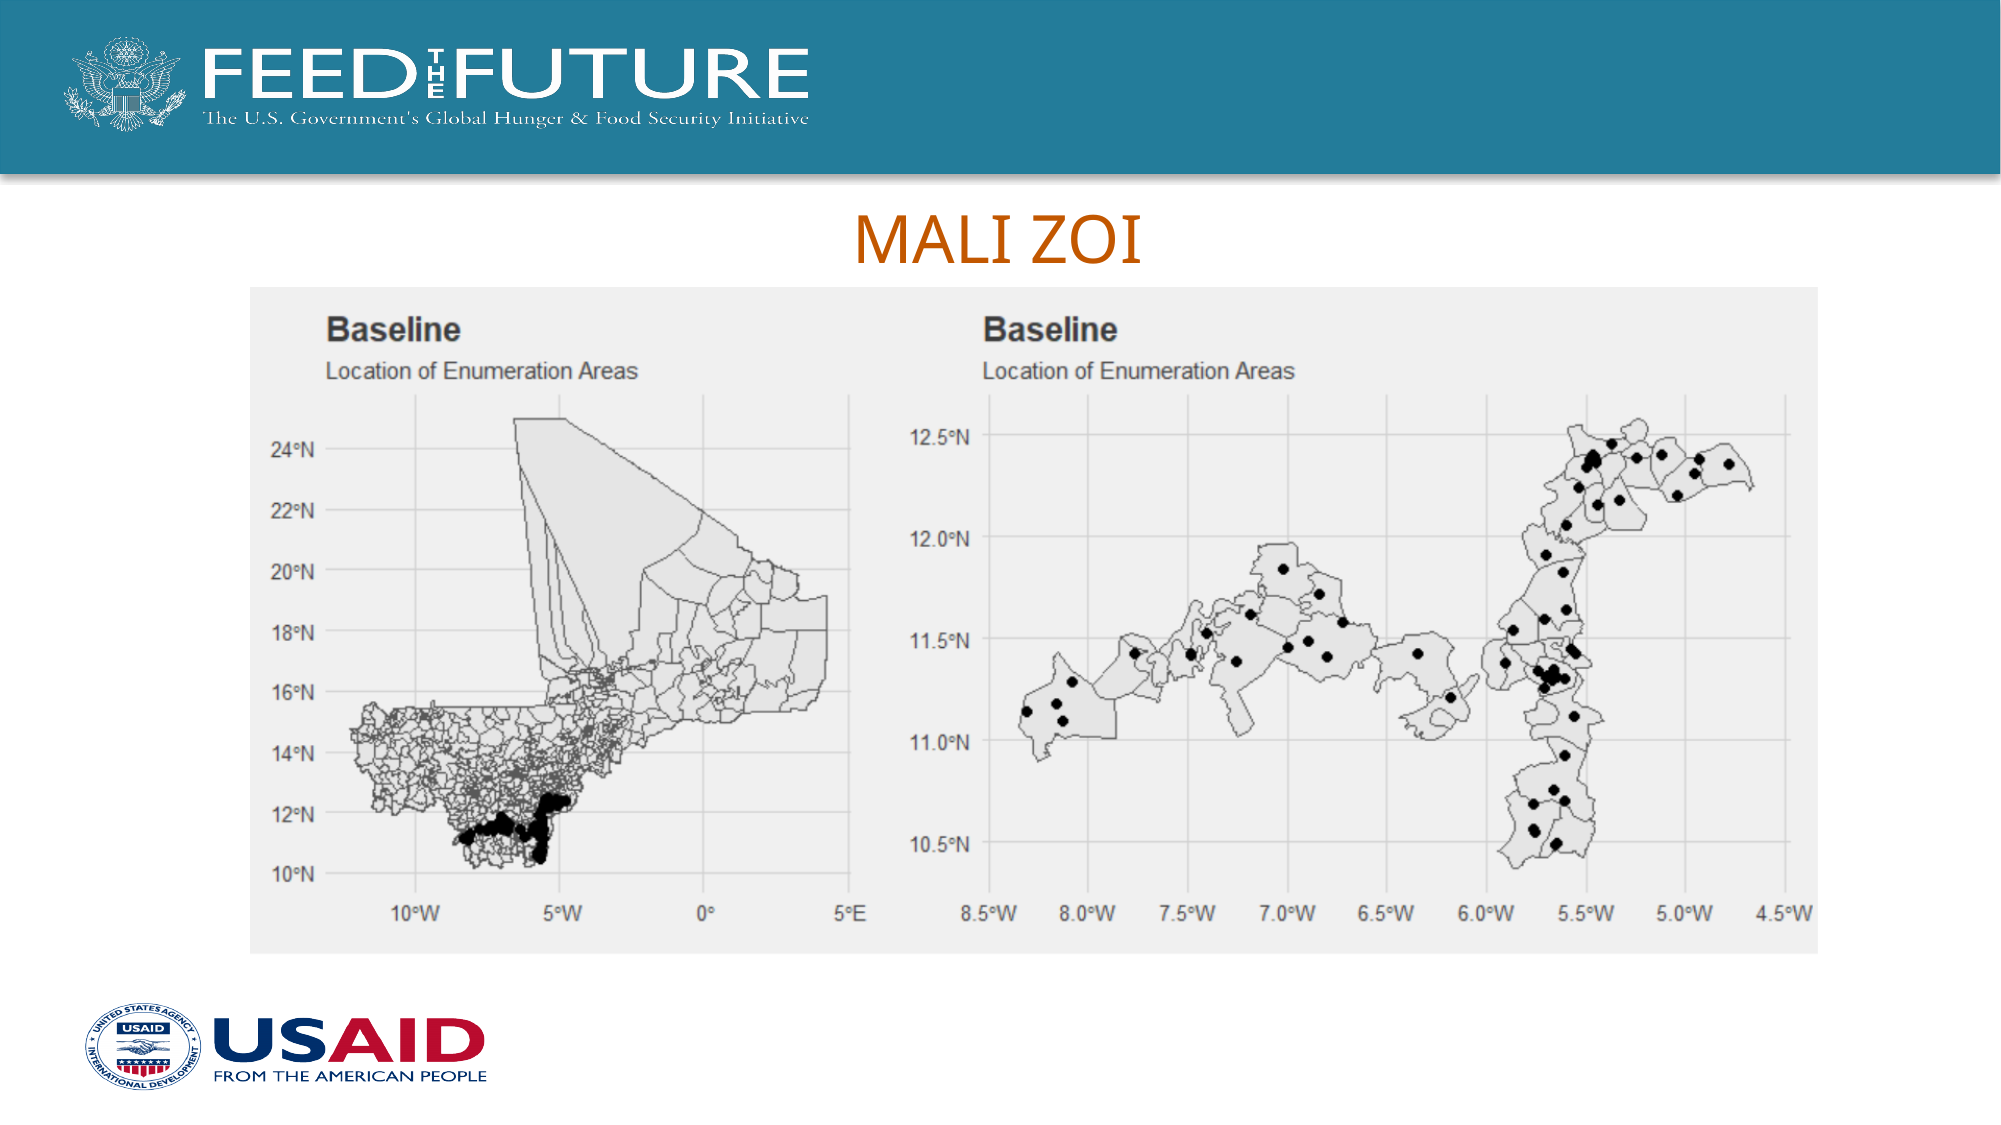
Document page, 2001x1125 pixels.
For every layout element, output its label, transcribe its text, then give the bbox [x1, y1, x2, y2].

picture [25, 974, 541, 1125]
text_box Mali ZOI [97, 189, 1898, 288]
picture [250, 287, 1818, 958]
